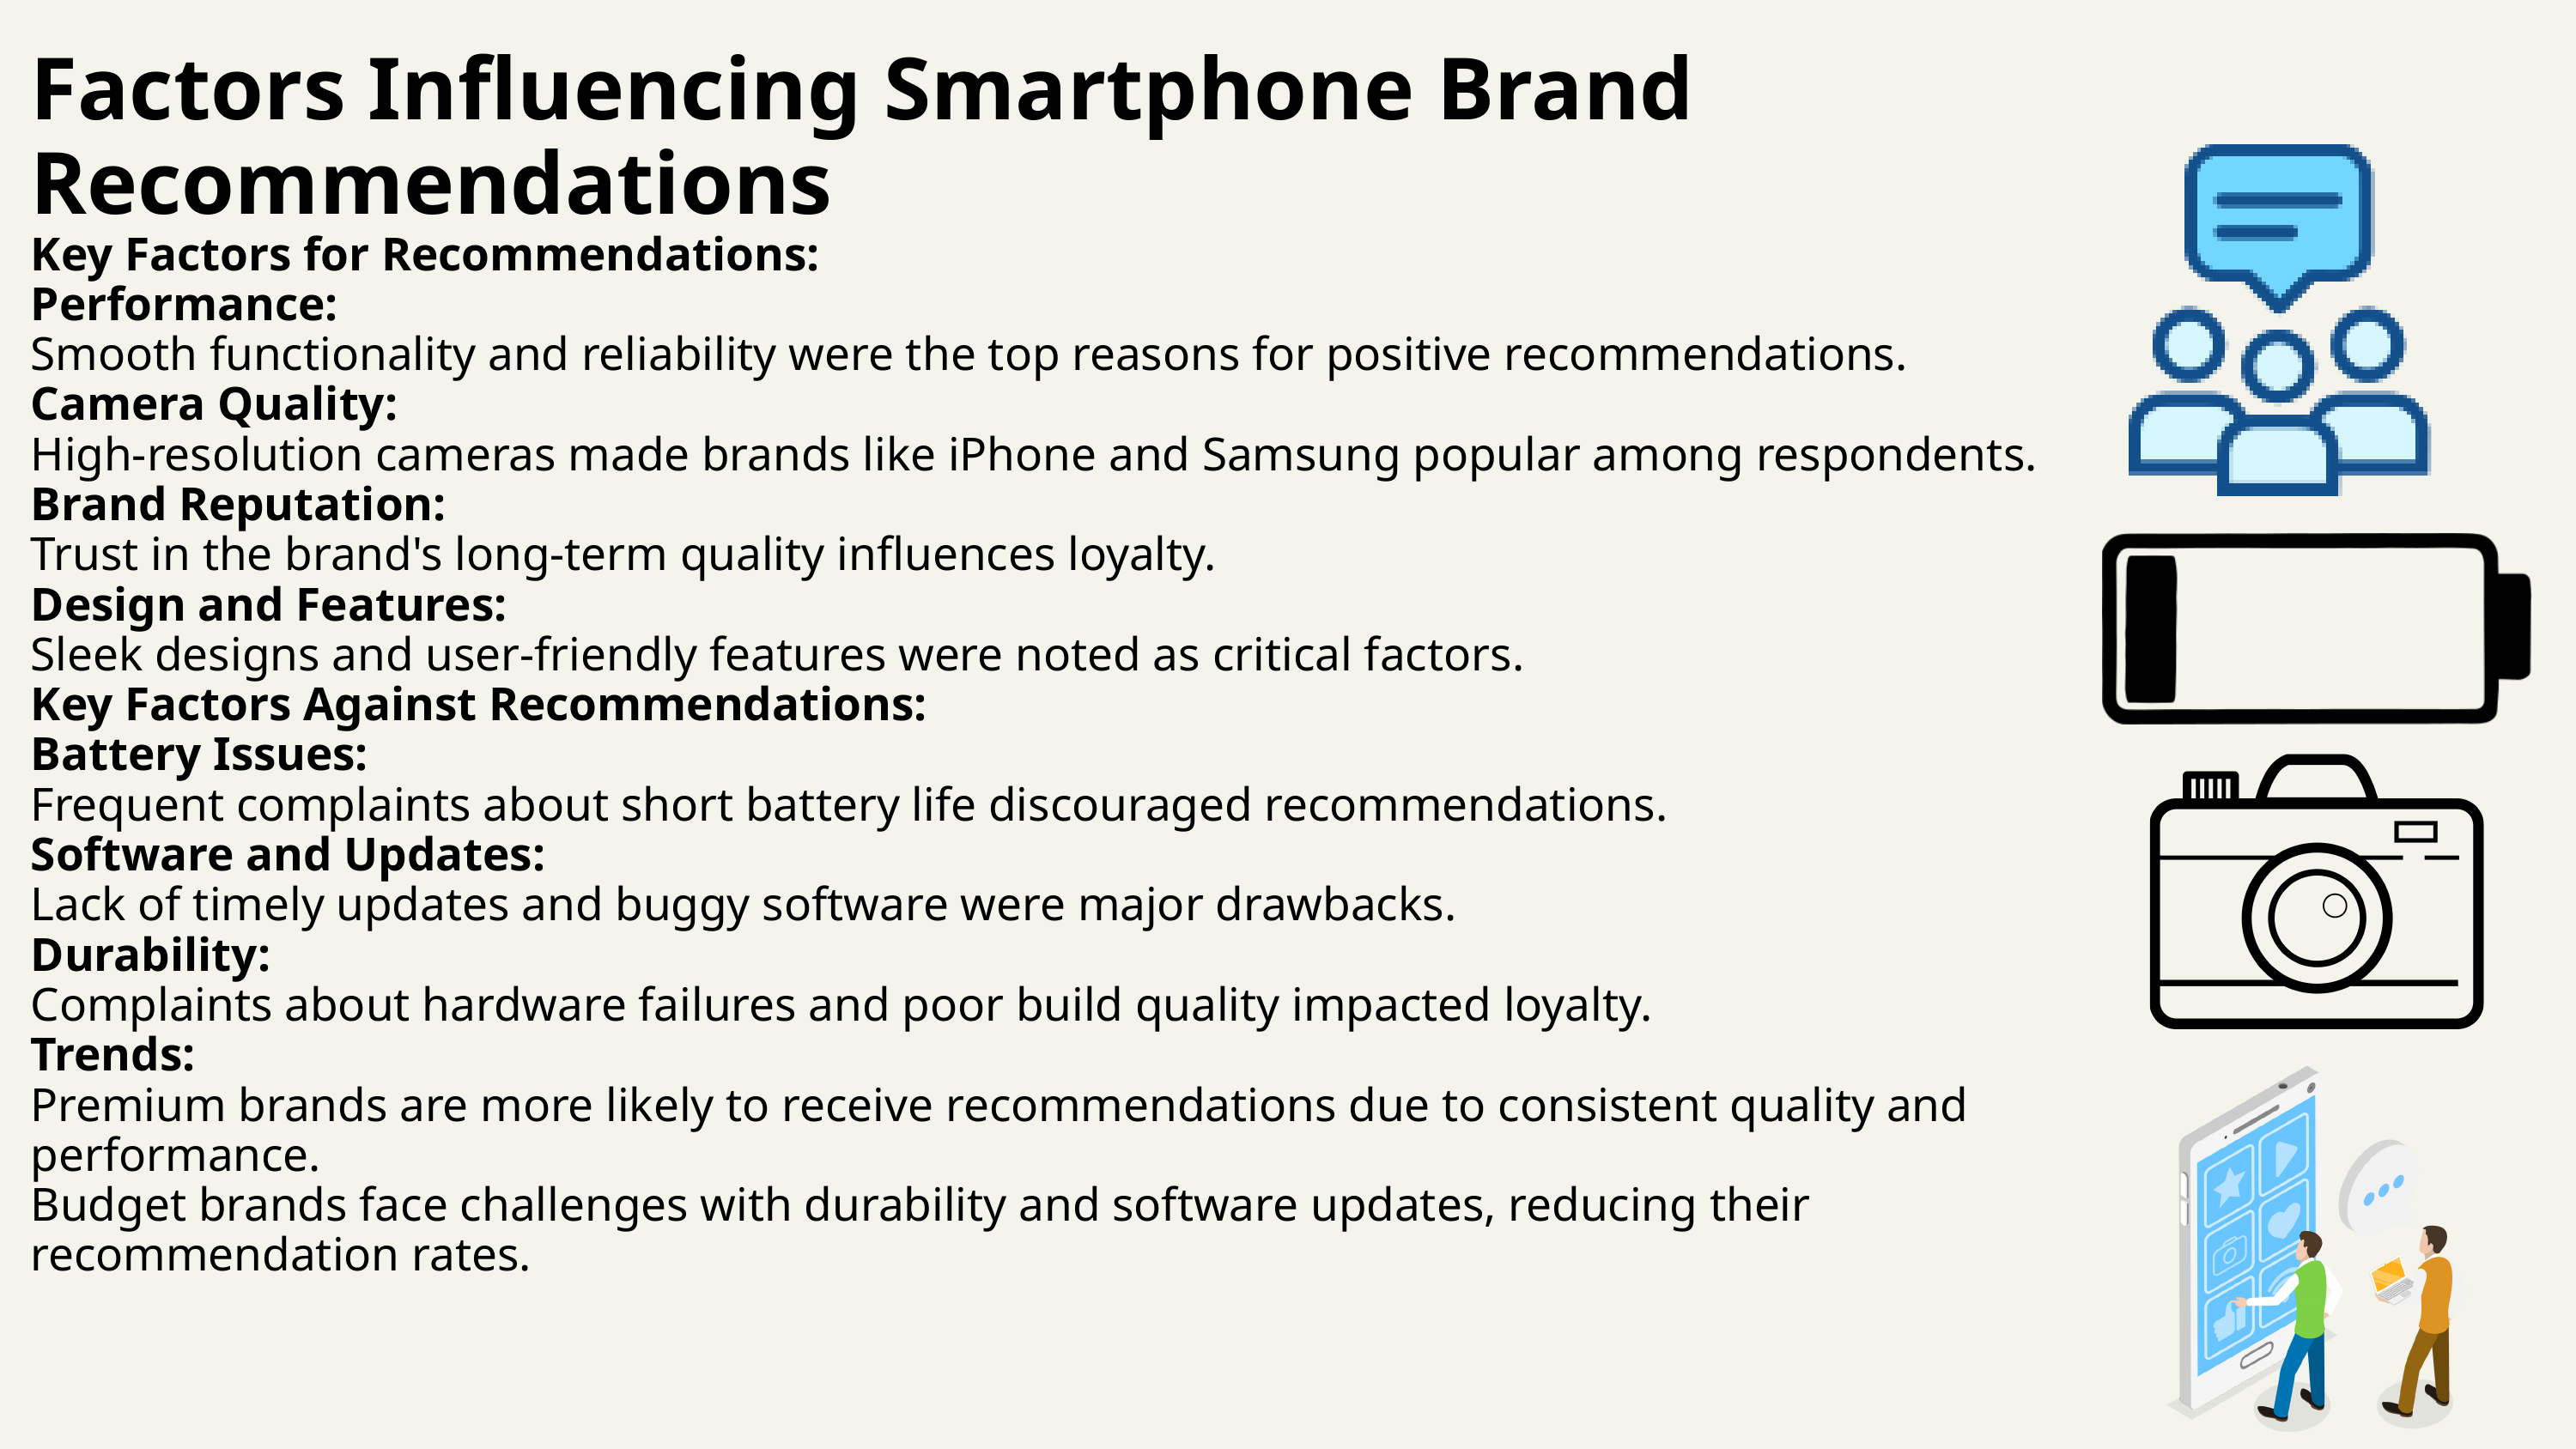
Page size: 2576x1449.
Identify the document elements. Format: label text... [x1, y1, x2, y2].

text_box [2166, 1066, 2468, 1432]
text_box Factors Influencing Smartphone Brand Recommendations [30, 42, 2289, 232]
text_box [2149, 753, 2484, 1029]
text_box Key Factors for Recommendations: Performance: Smooth functionality and reliability were the top reasons for positive recommendations. Camera Quality: High-resolution cameras made brands like iPhone and Samsung popular among respondents. Brand Reputation: Trust in the brand's long-term quality influences loyalty. Design and Features: Sleek designs and user-friendly features were noted as critical factors. Key Factors Against Recommendations: Battery Issues: Frequent complaints about short battery life discouraged recommendations. Software and Updates: Lack of timely updates and buggy software were major drawbacks. Durability: Complaints about hardware failures and poor build quality impacted loyalty. Trends: Premium brands are more likely to receive recommendations due to consistent quality and performance. Budget brands face challenges with durability and software updates, reducing their recommendation rates. [30, 232, 2049, 1281]
text_box [2129, 144, 2432, 496]
text_box [2101, 533, 2532, 724]
